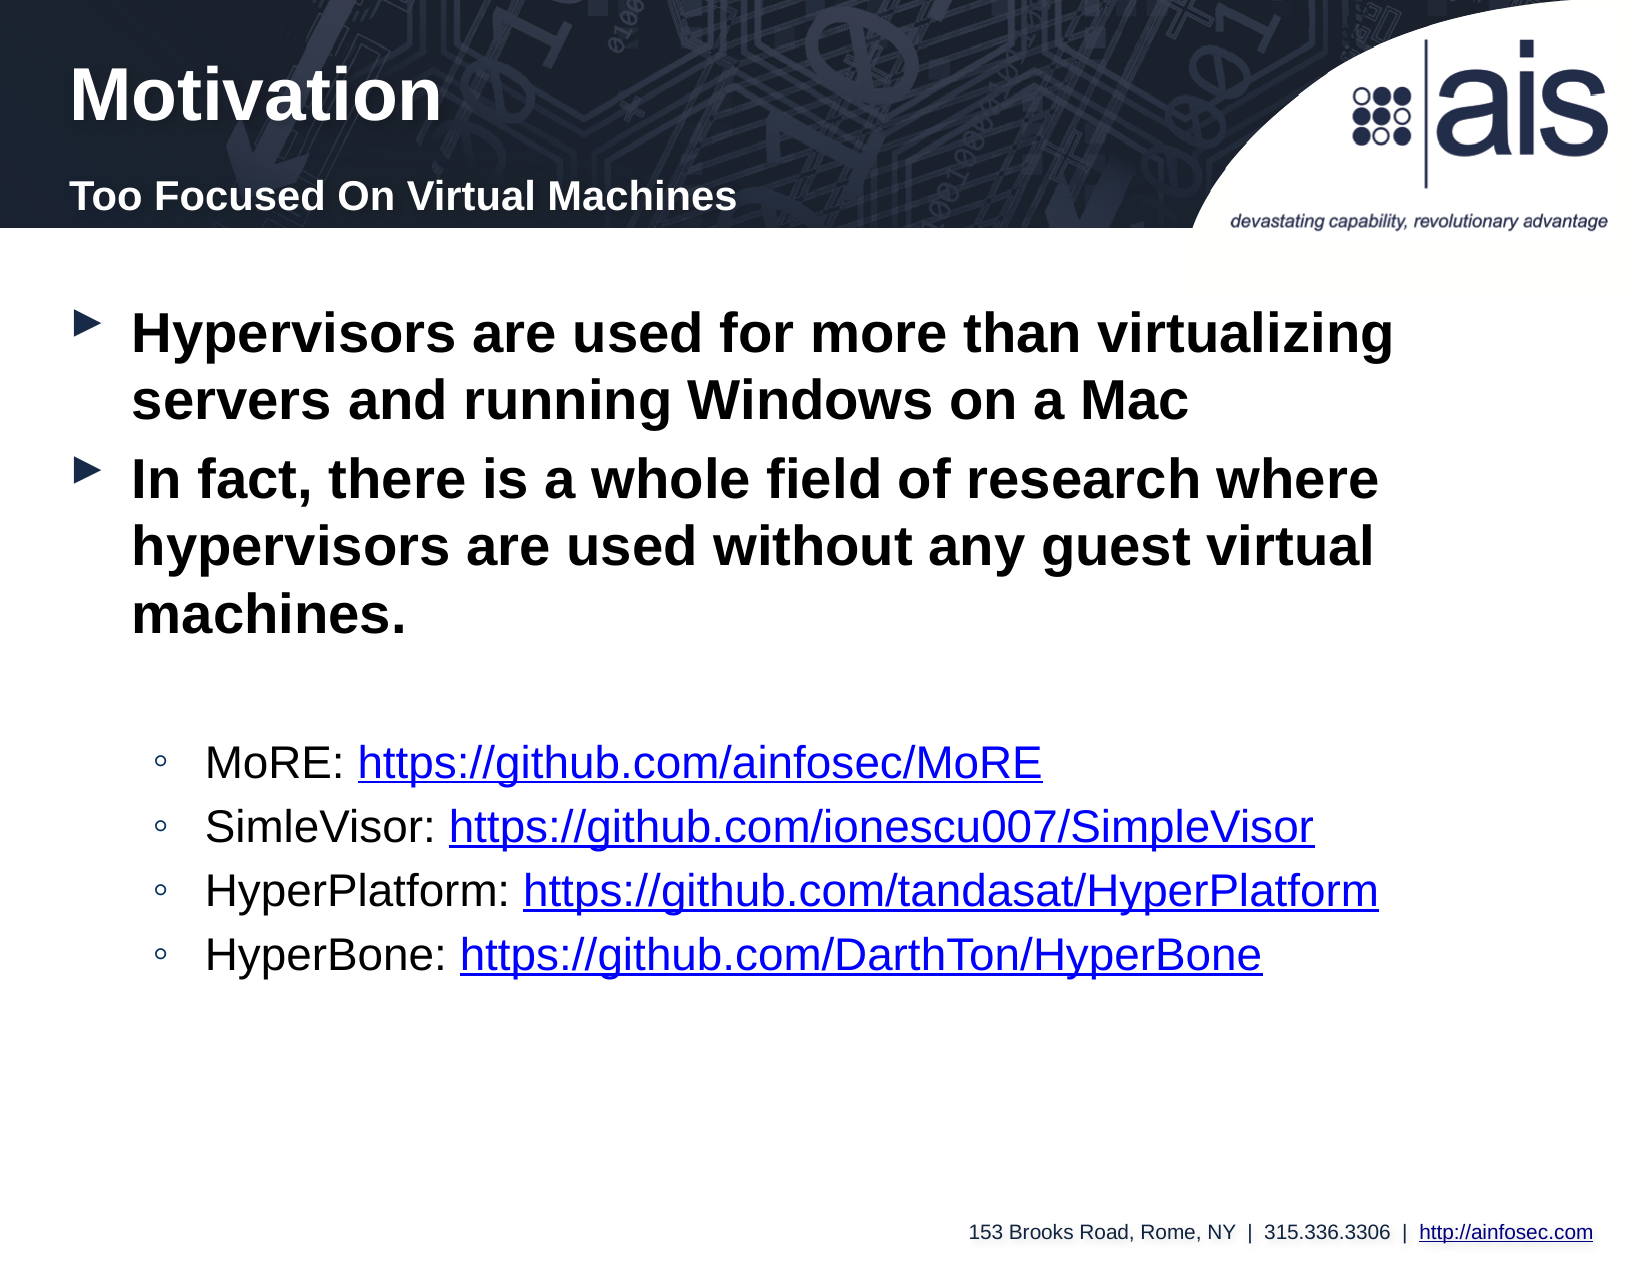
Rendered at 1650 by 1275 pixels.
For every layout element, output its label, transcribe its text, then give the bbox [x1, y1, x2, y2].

list Motivation [52, 34, 1188, 137]
picture [0, 0, 1634, 1275]
list Hypervisors are used for more than virtualizing servers and running Windows on a Mac In fact, there is a whole field of research where hypervisors are used without any guest virtual machines. MoRE: https://github.com/ainfosec/MoRE SimleVisor: https://github.com/ionescu007/SimpleVisor HyperPlatform: https://github.com/tandasat/HyperPlatform HyperBone: https://github.com/DarthTon/HyperBone [52, 287, 1598, 1175]
list Too Focused On Virtual Machines [52, 137, 1188, 251]
